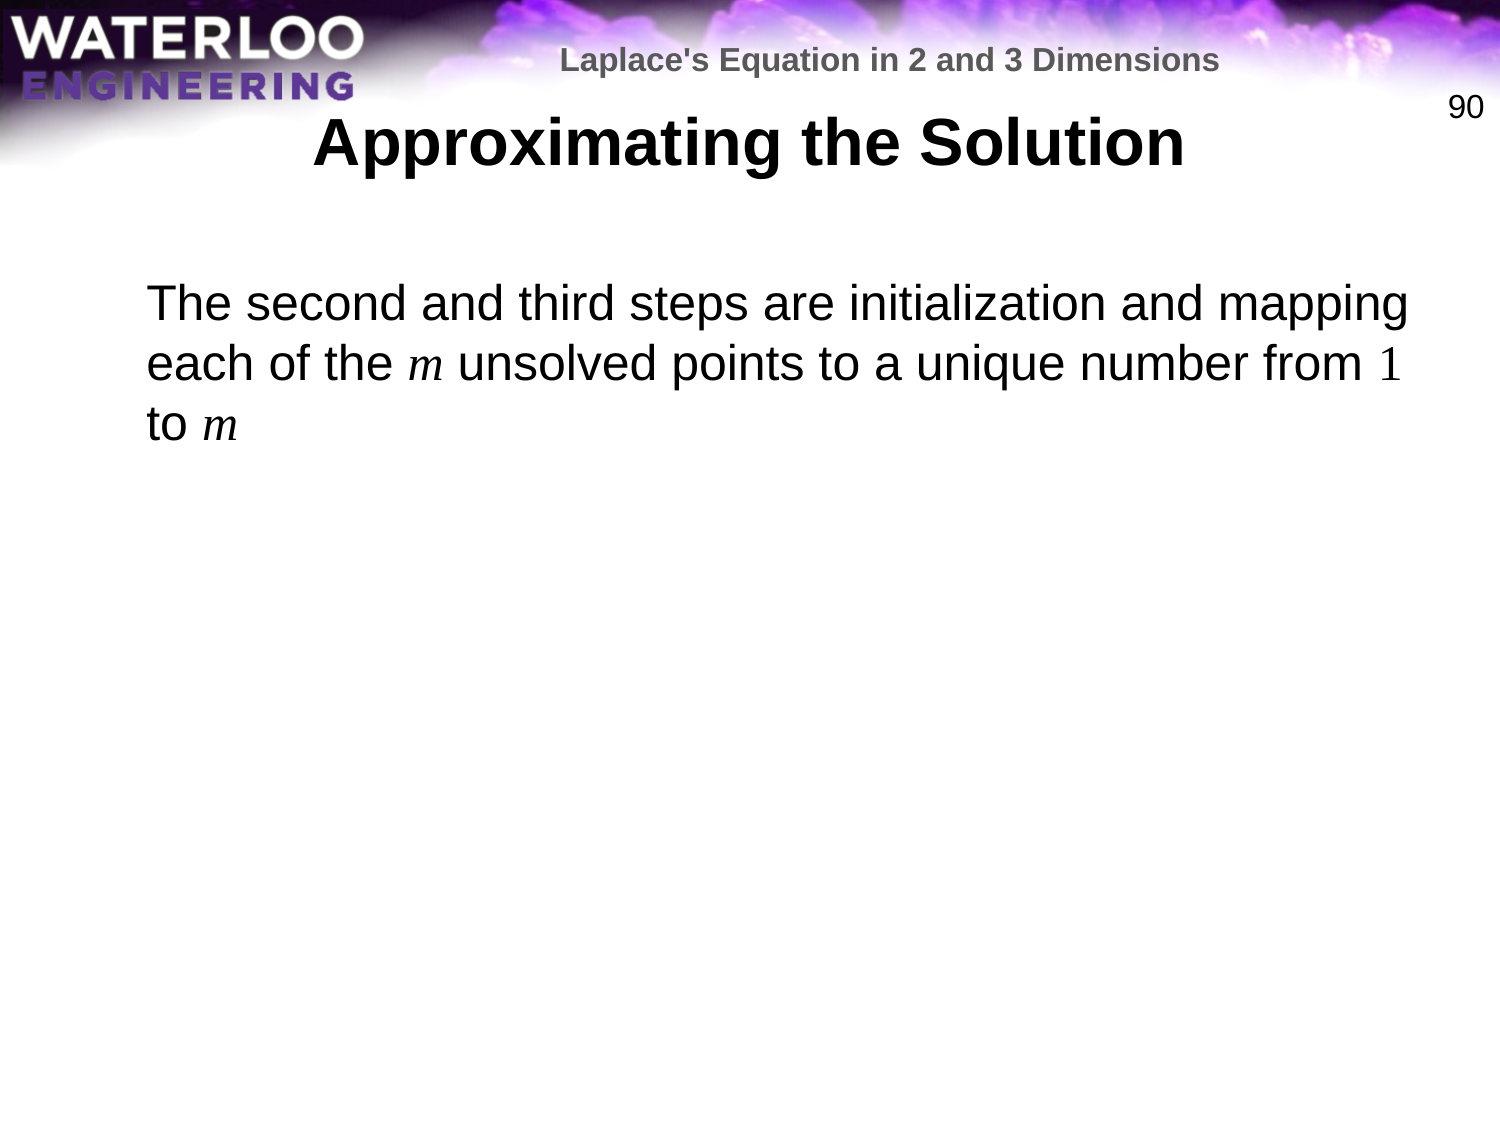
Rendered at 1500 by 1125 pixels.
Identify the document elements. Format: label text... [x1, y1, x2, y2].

footer Laplace's Equation in 2 and 3 Dimensions [535, 31, 1236, 74]
slide_number 90 [1371, 73, 1500, 134]
list The second and third steps are initialization and mapping each of the m unsolved points to a unique number from 1 to m [74, 262, 1448, 1006]
picture [0, 0, 1500, 1125]
title Approximating the Solution [74, 44, 1426, 233]
